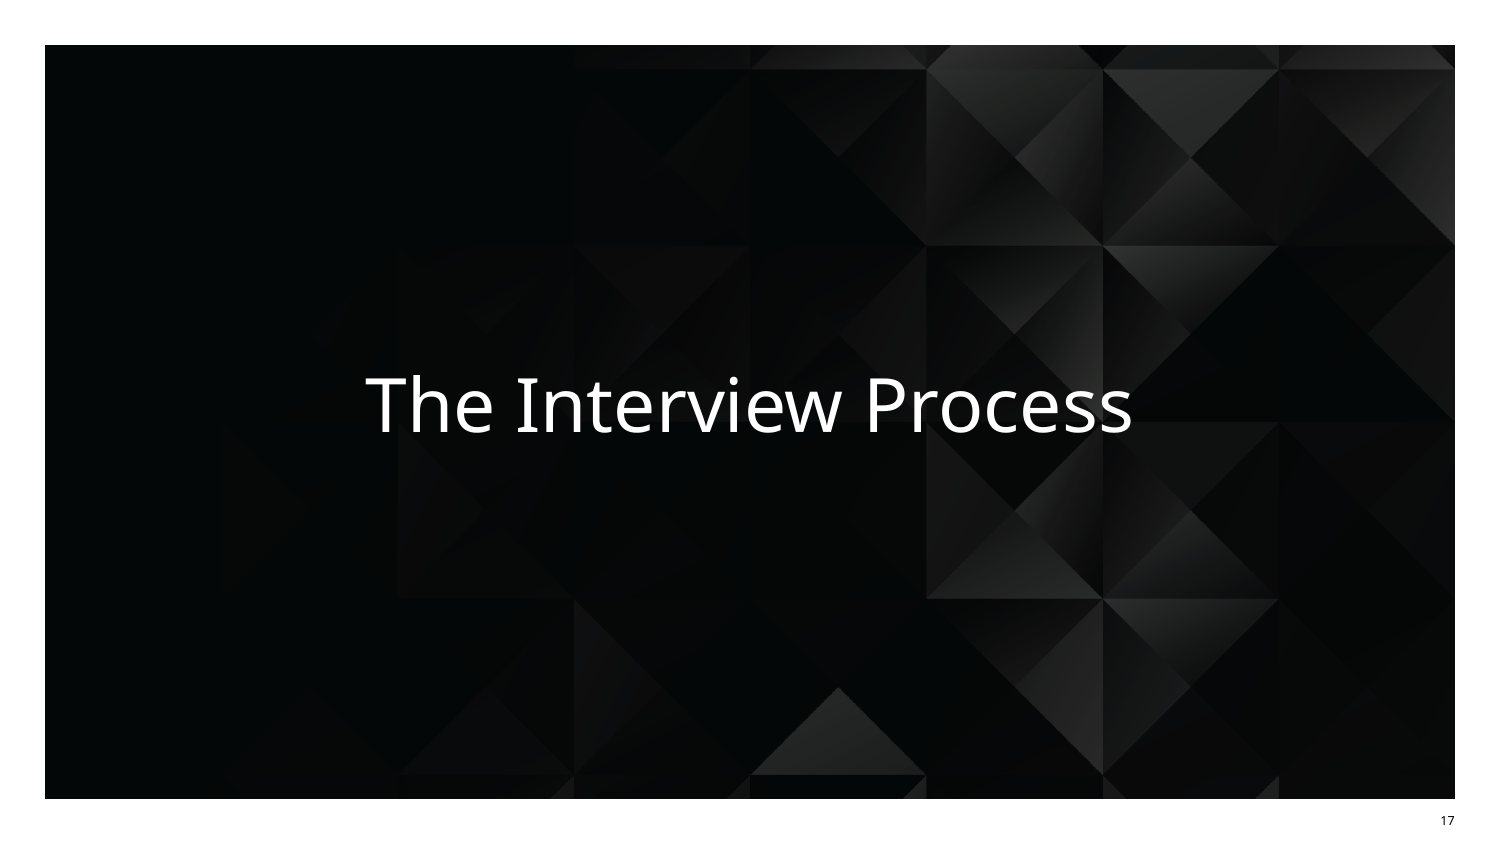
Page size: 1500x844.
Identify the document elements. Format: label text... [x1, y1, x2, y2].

picture [45, 473, 1455, 799]
picture [45, 45, 1455, 342]
title The Interview Process [45, 342, 1455, 473]
